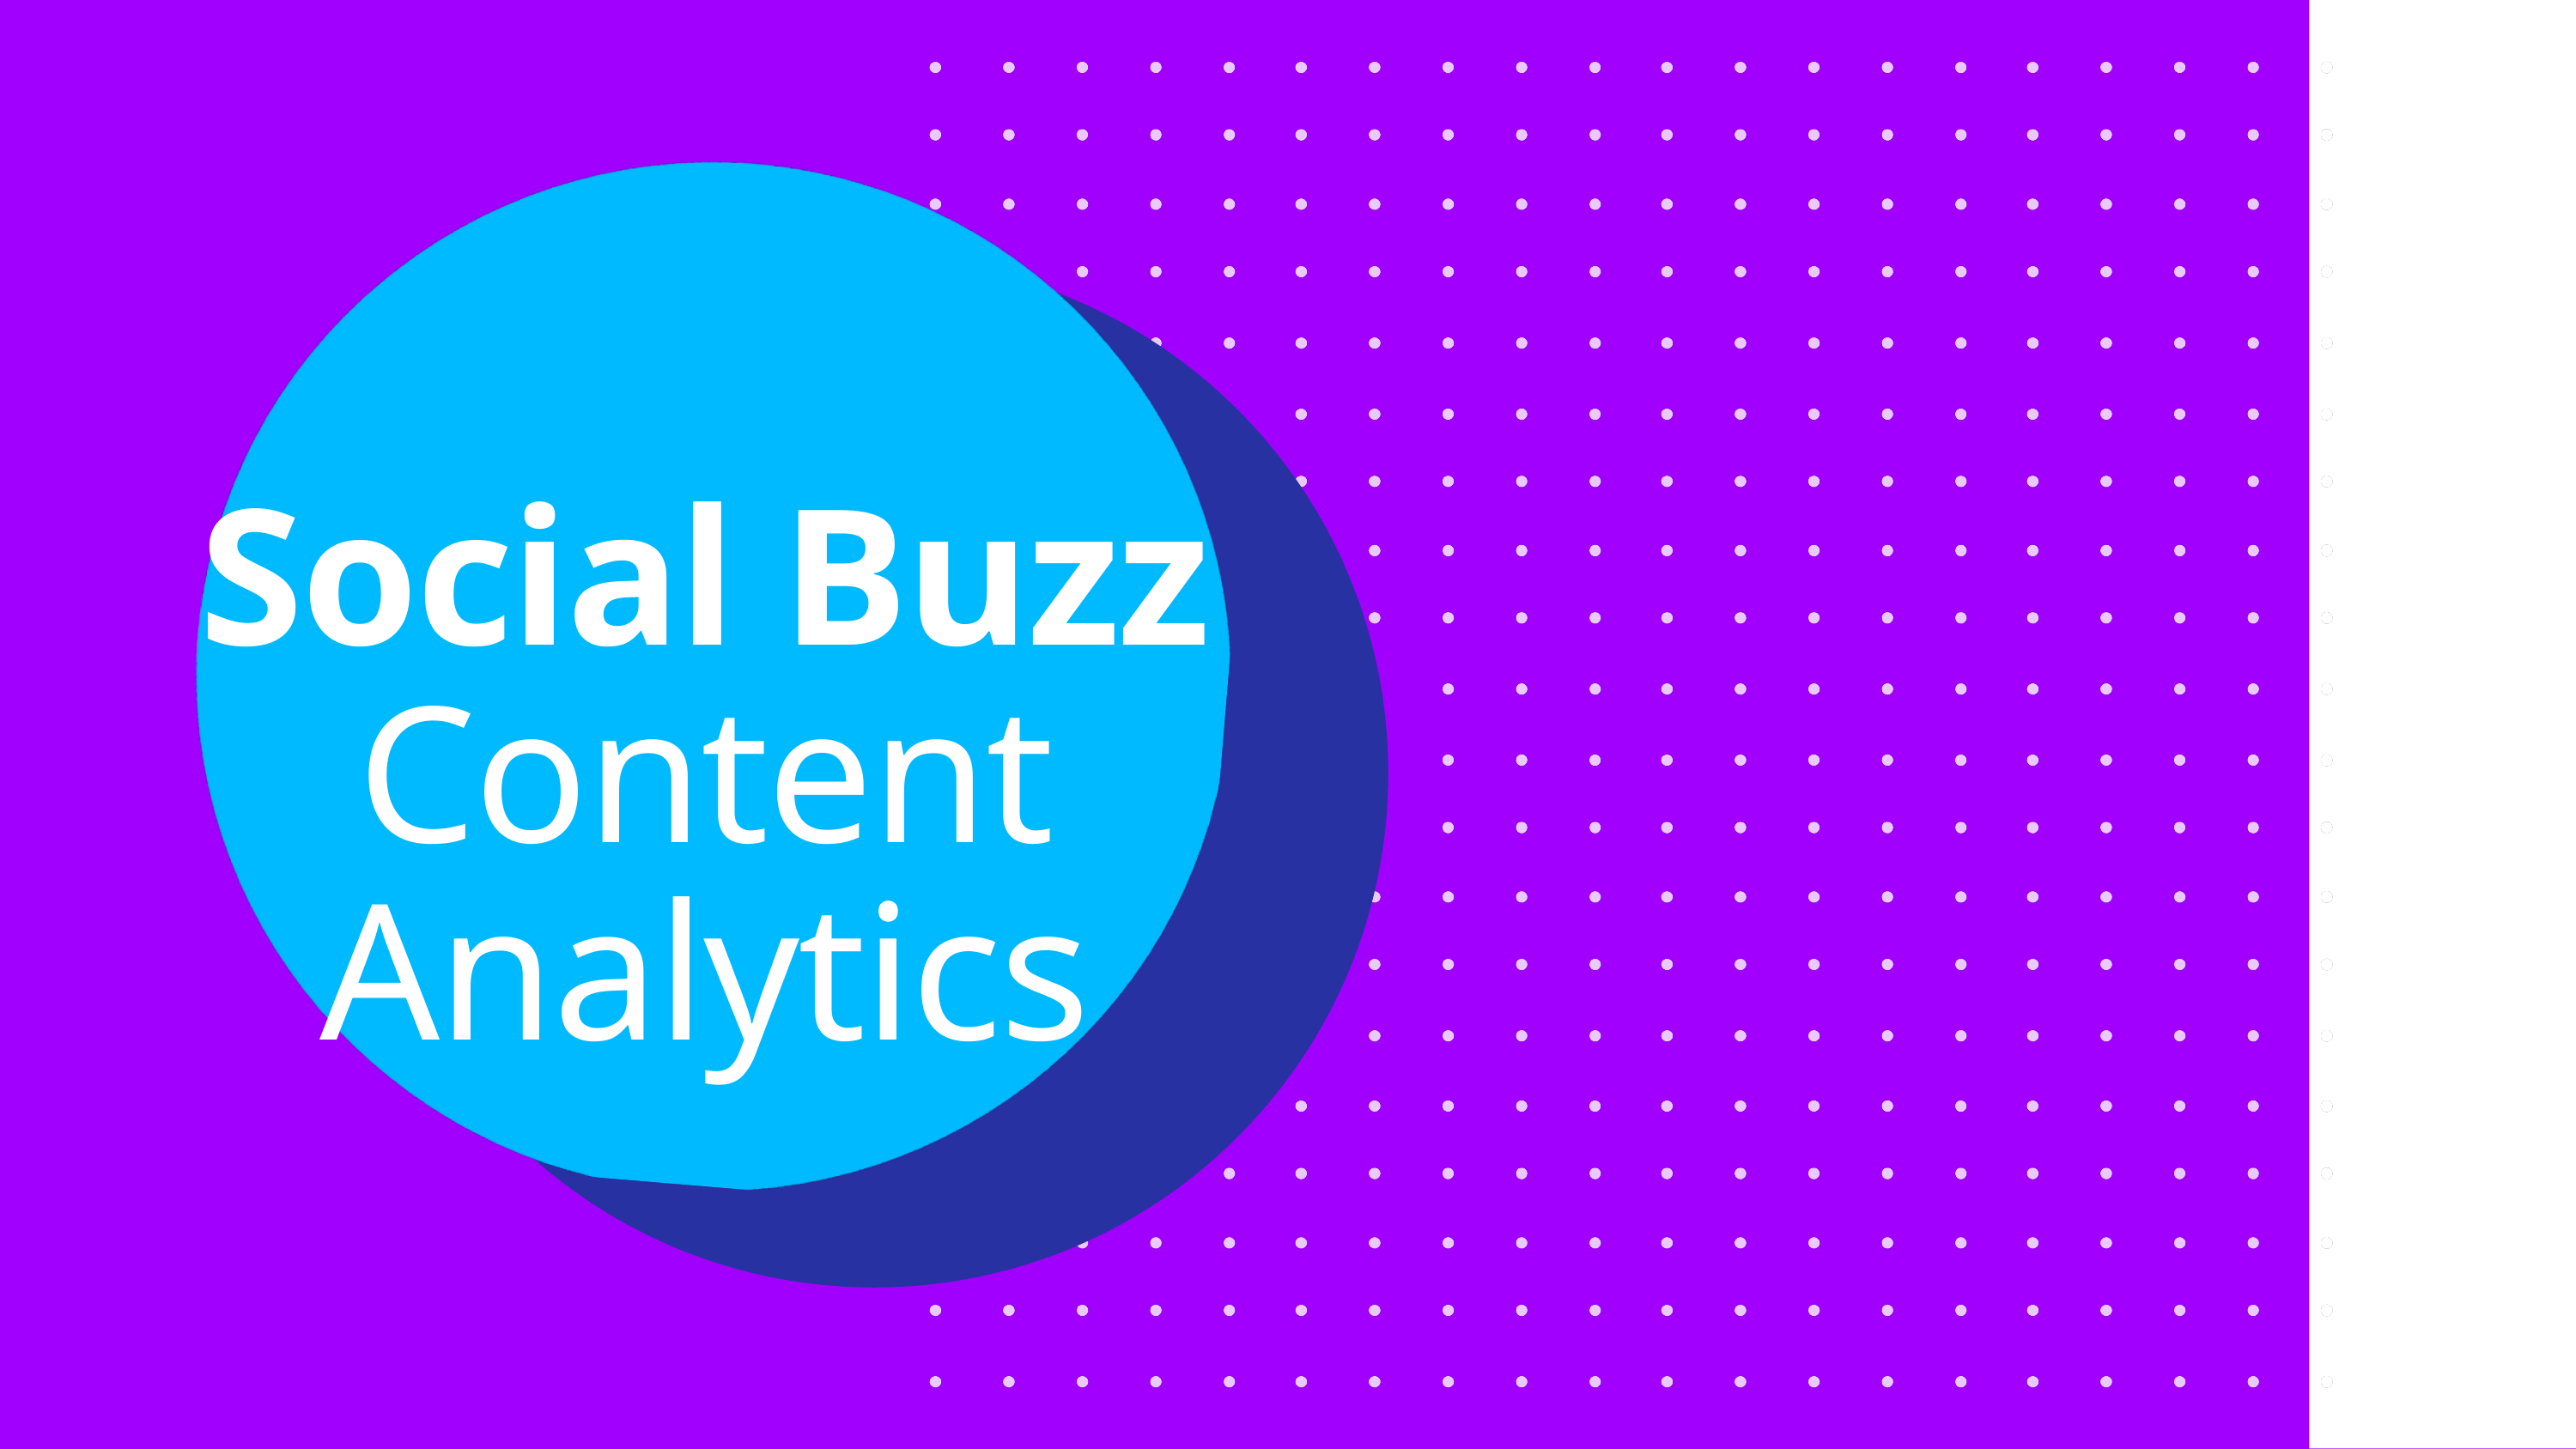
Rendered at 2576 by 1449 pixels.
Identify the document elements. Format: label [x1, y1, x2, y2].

text_box [155, 115, 1388, 1288]
text_box [2309, 0, 2576, 1449]
text_box [921, 57, 2337, 1392]
